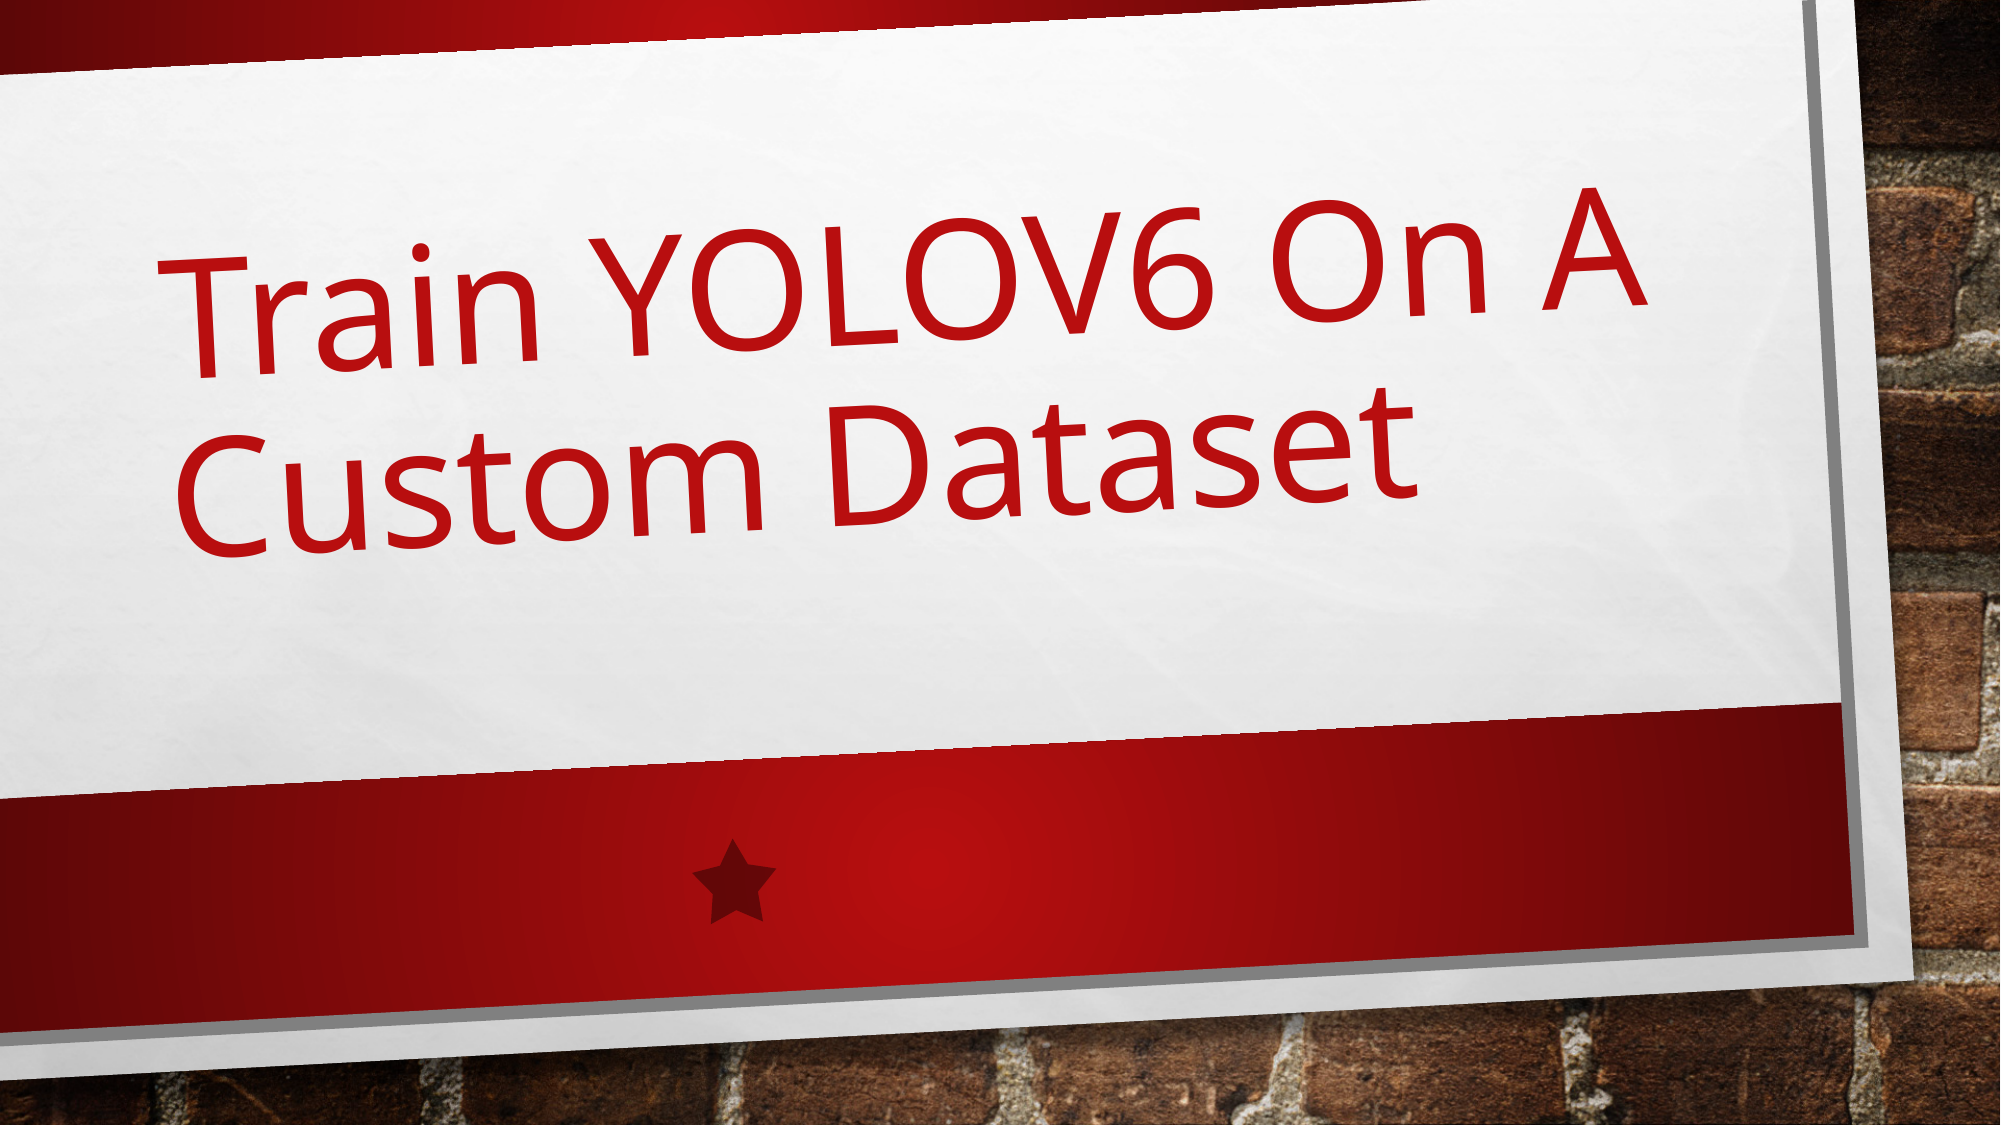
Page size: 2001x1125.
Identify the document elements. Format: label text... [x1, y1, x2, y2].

picture [0, 0, 2000, 1125]
title Train YOLOV6 On A Custom Dataset [135, 67, 1758, 605]
